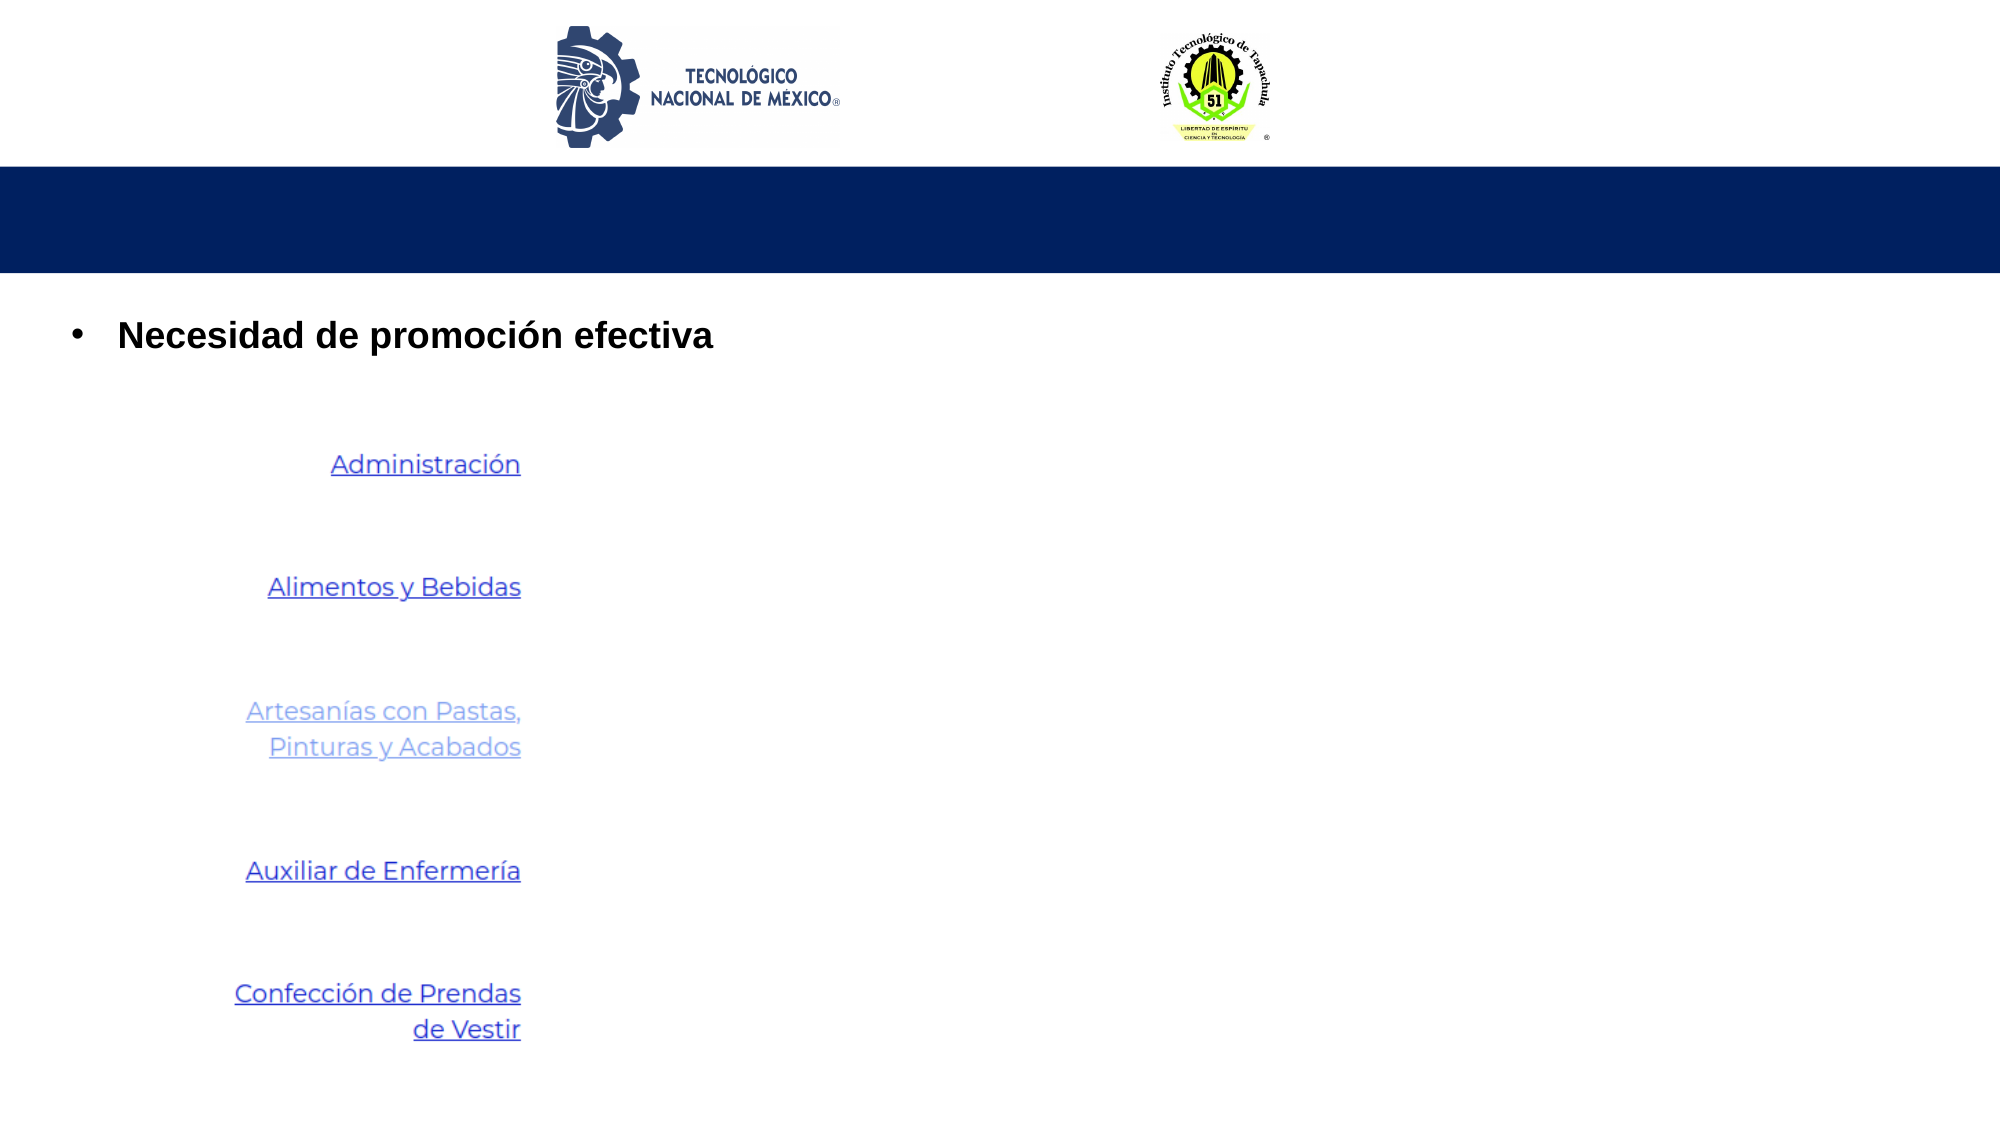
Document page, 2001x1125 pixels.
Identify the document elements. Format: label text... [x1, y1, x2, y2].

picture [556, 26, 840, 148]
picture [82, 388, 1069, 1099]
text_box Necesidad de promoción efectiva [56, 303, 1391, 364]
picture [1160, 33, 1270, 141]
